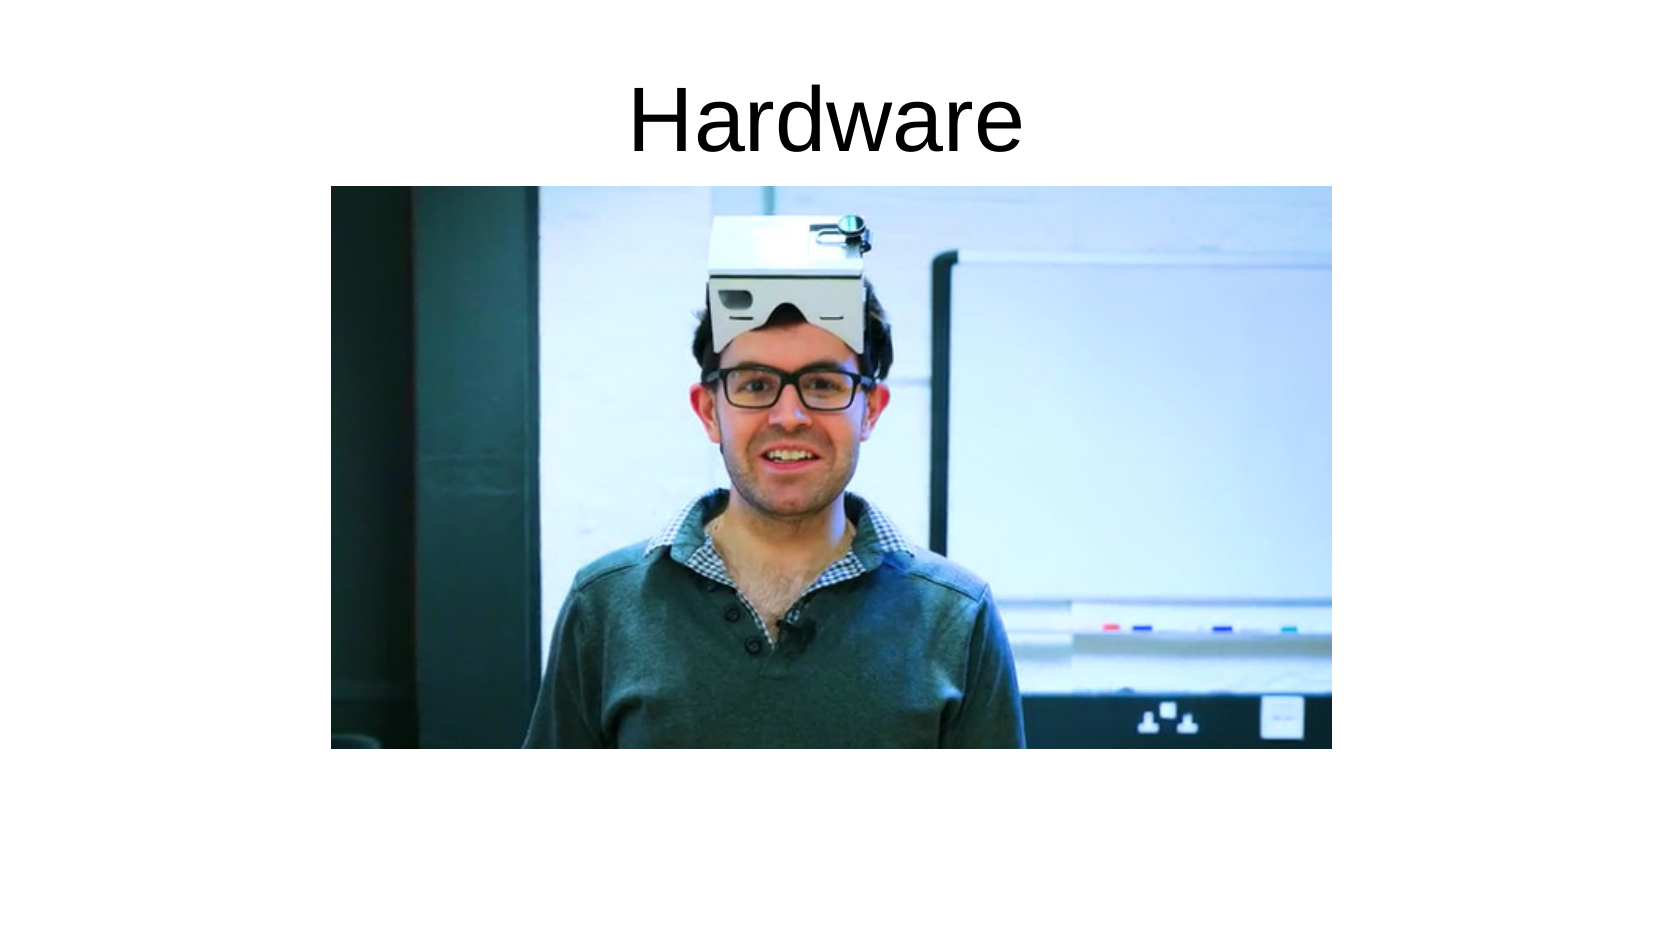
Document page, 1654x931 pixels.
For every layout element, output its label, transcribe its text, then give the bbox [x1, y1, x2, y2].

text_box Hardware [82, 59, 1571, 170]
picture [331, 185, 1332, 749]
